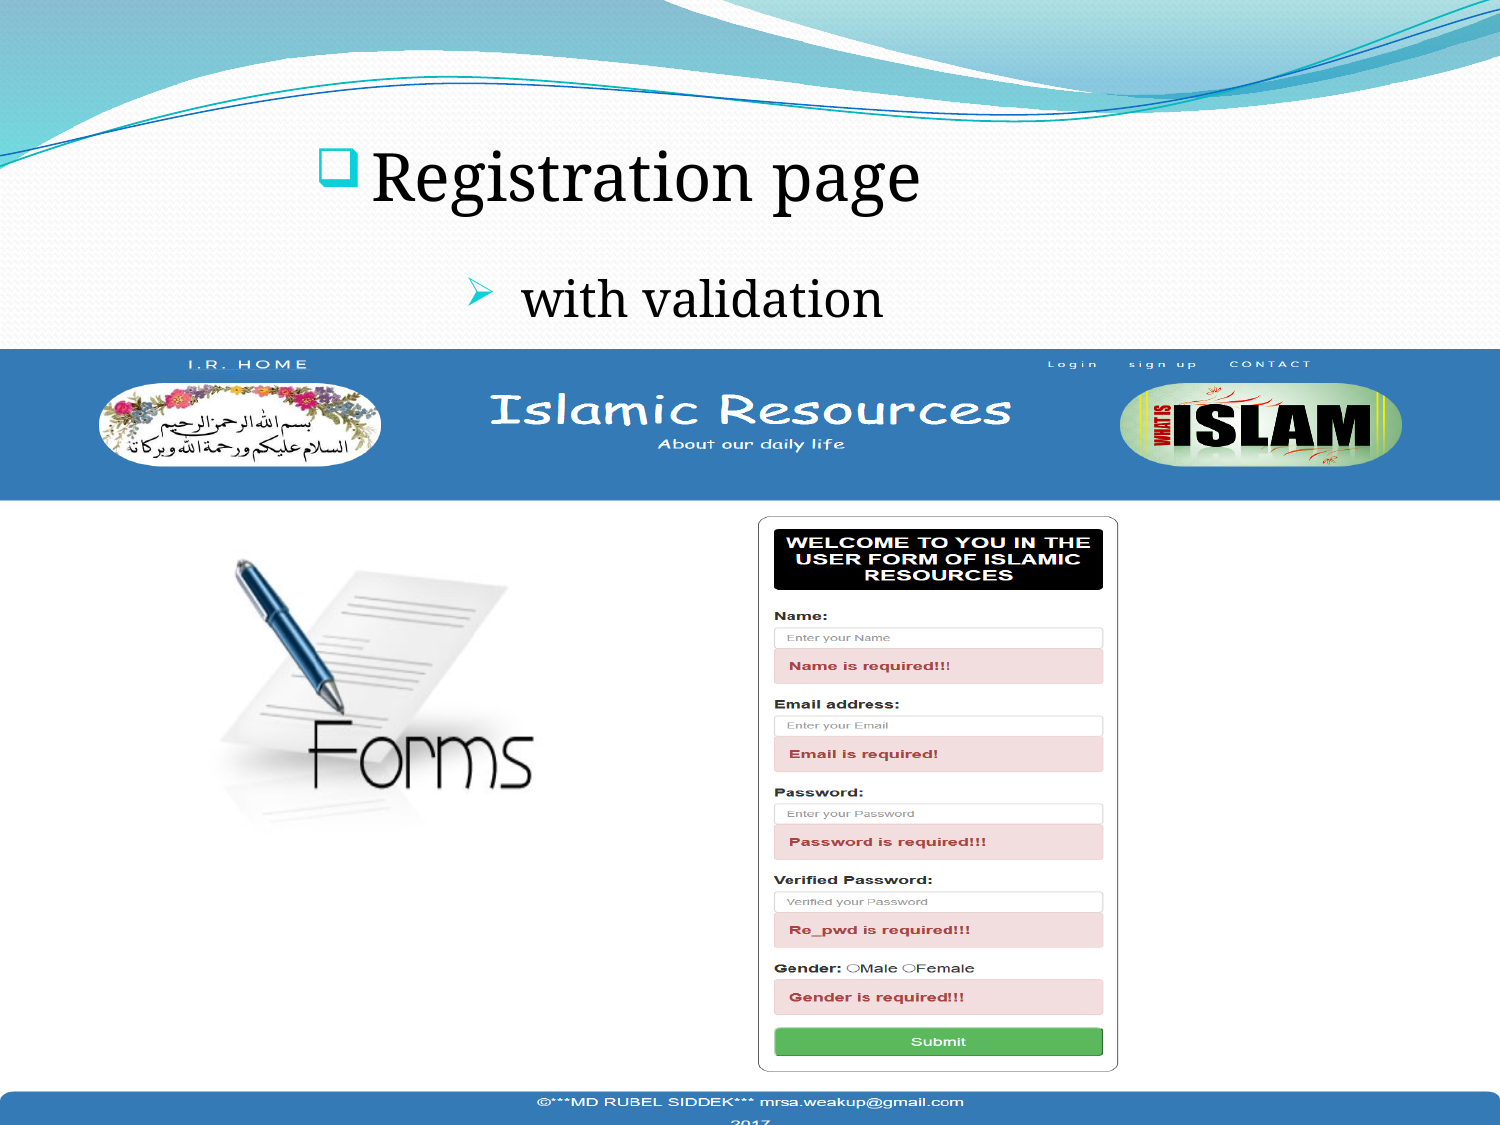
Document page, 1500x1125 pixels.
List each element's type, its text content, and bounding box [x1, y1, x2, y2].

picture [0, 349, 1500, 1125]
text_box Registration page with validation [300, 87, 1020, 335]
